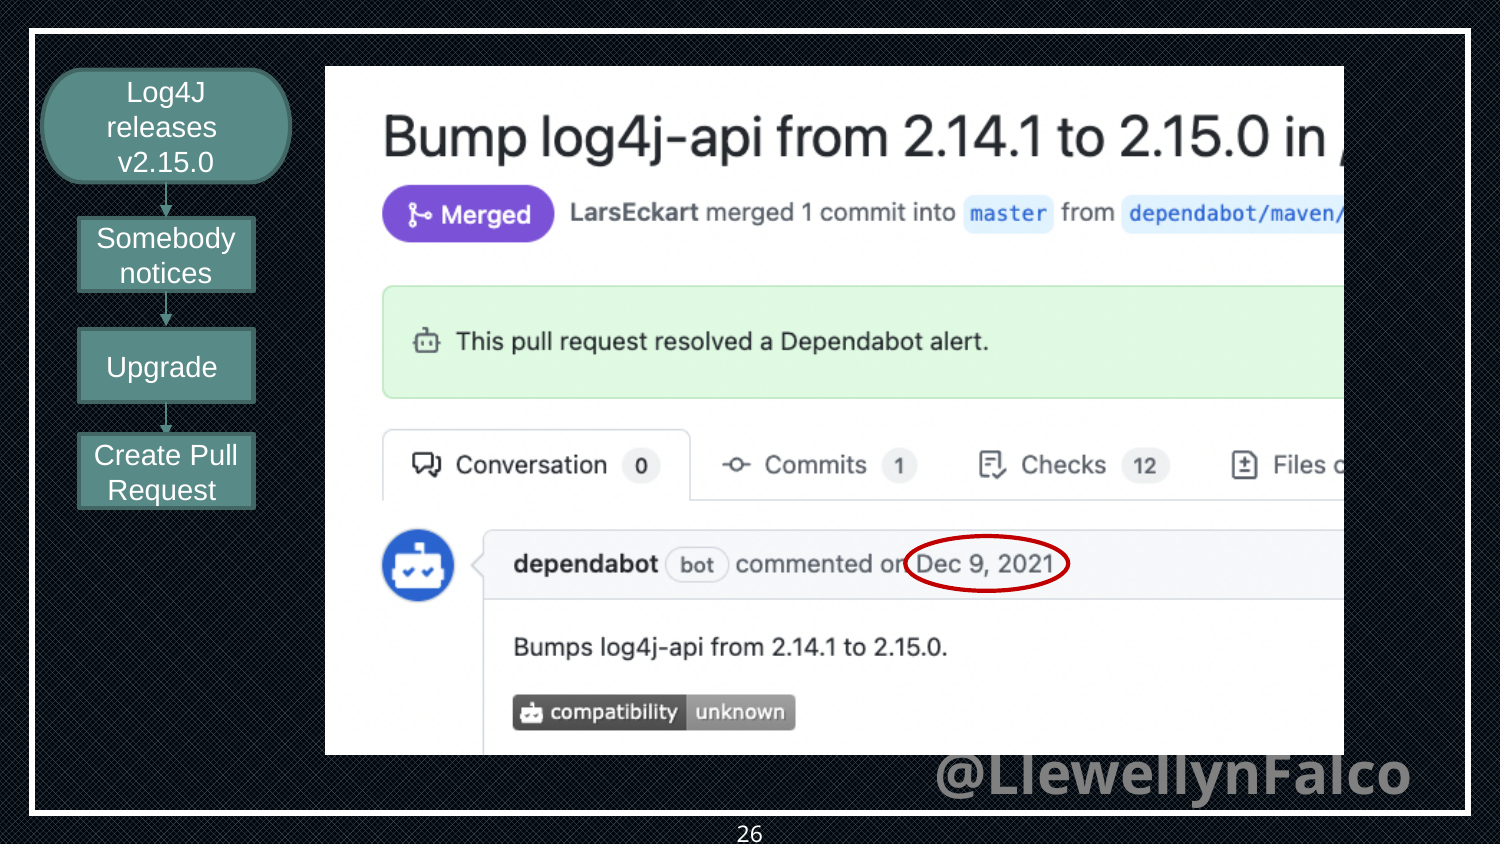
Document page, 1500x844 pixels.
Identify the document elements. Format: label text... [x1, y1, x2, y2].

slide_number 26 [0, 804, 1500, 840]
picture [325, 66, 1345, 756]
text_box Somebody notices [77, 216, 256, 293]
text_box Create Pull Request [77, 432, 256, 510]
text_box Upgrade [77, 327, 256, 404]
text_box Log4J releases v2.15.0 [39, 67, 293, 185]
